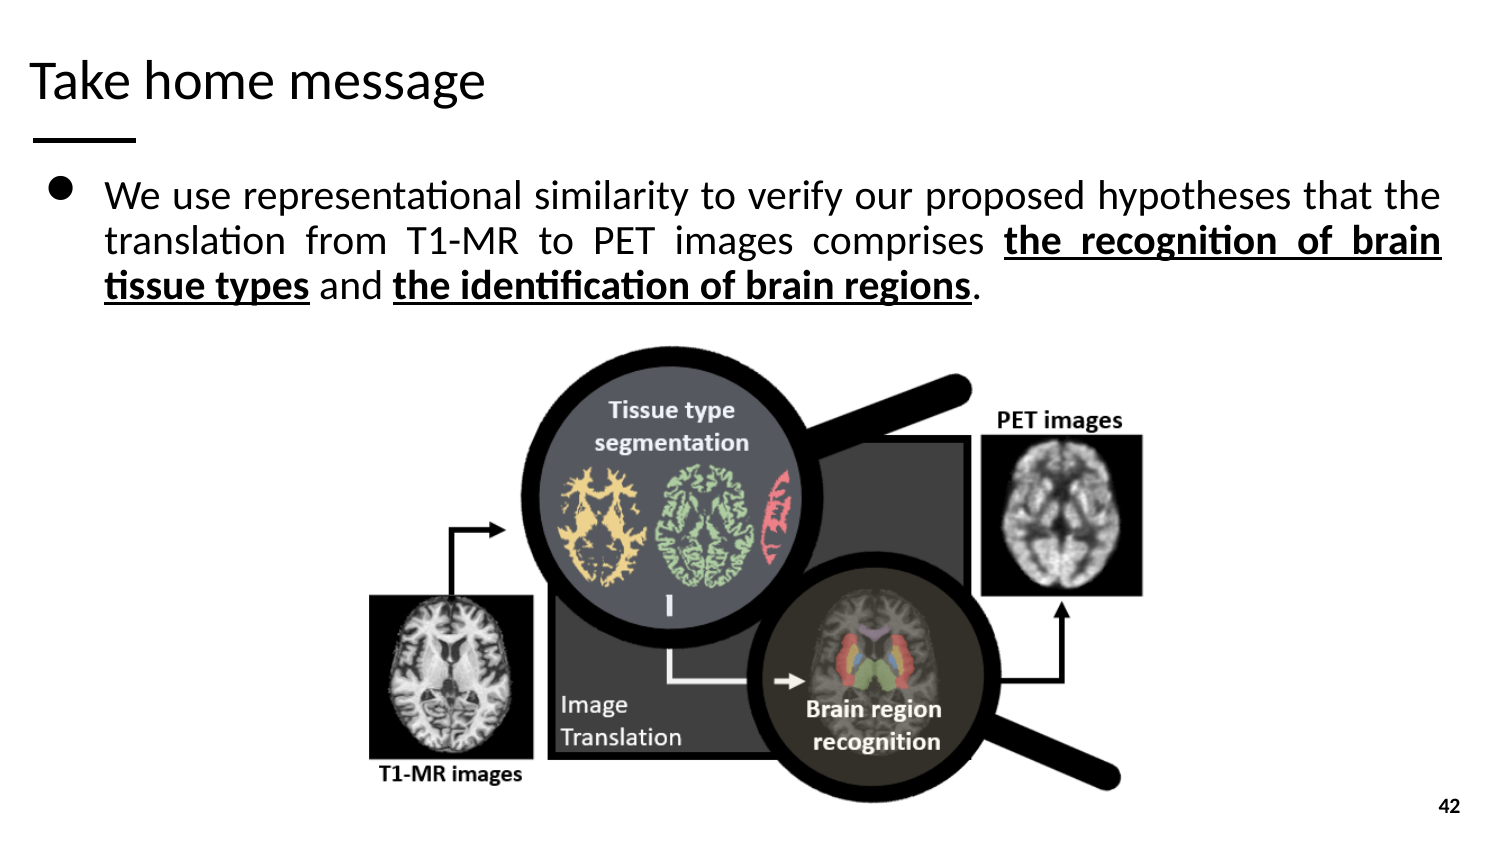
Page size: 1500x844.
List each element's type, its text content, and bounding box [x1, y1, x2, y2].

slide_number 42 [1134, 782, 1472, 827]
list We use representational similarity to verify our proposed hypotheses that the translation from T1-MR to PET images comprises the recognition of brain tissue types and the identification of brain regions. [18, 167, 1454, 764]
picture [369, 344, 1149, 805]
title Take home message [18, 0, 1500, 164]
